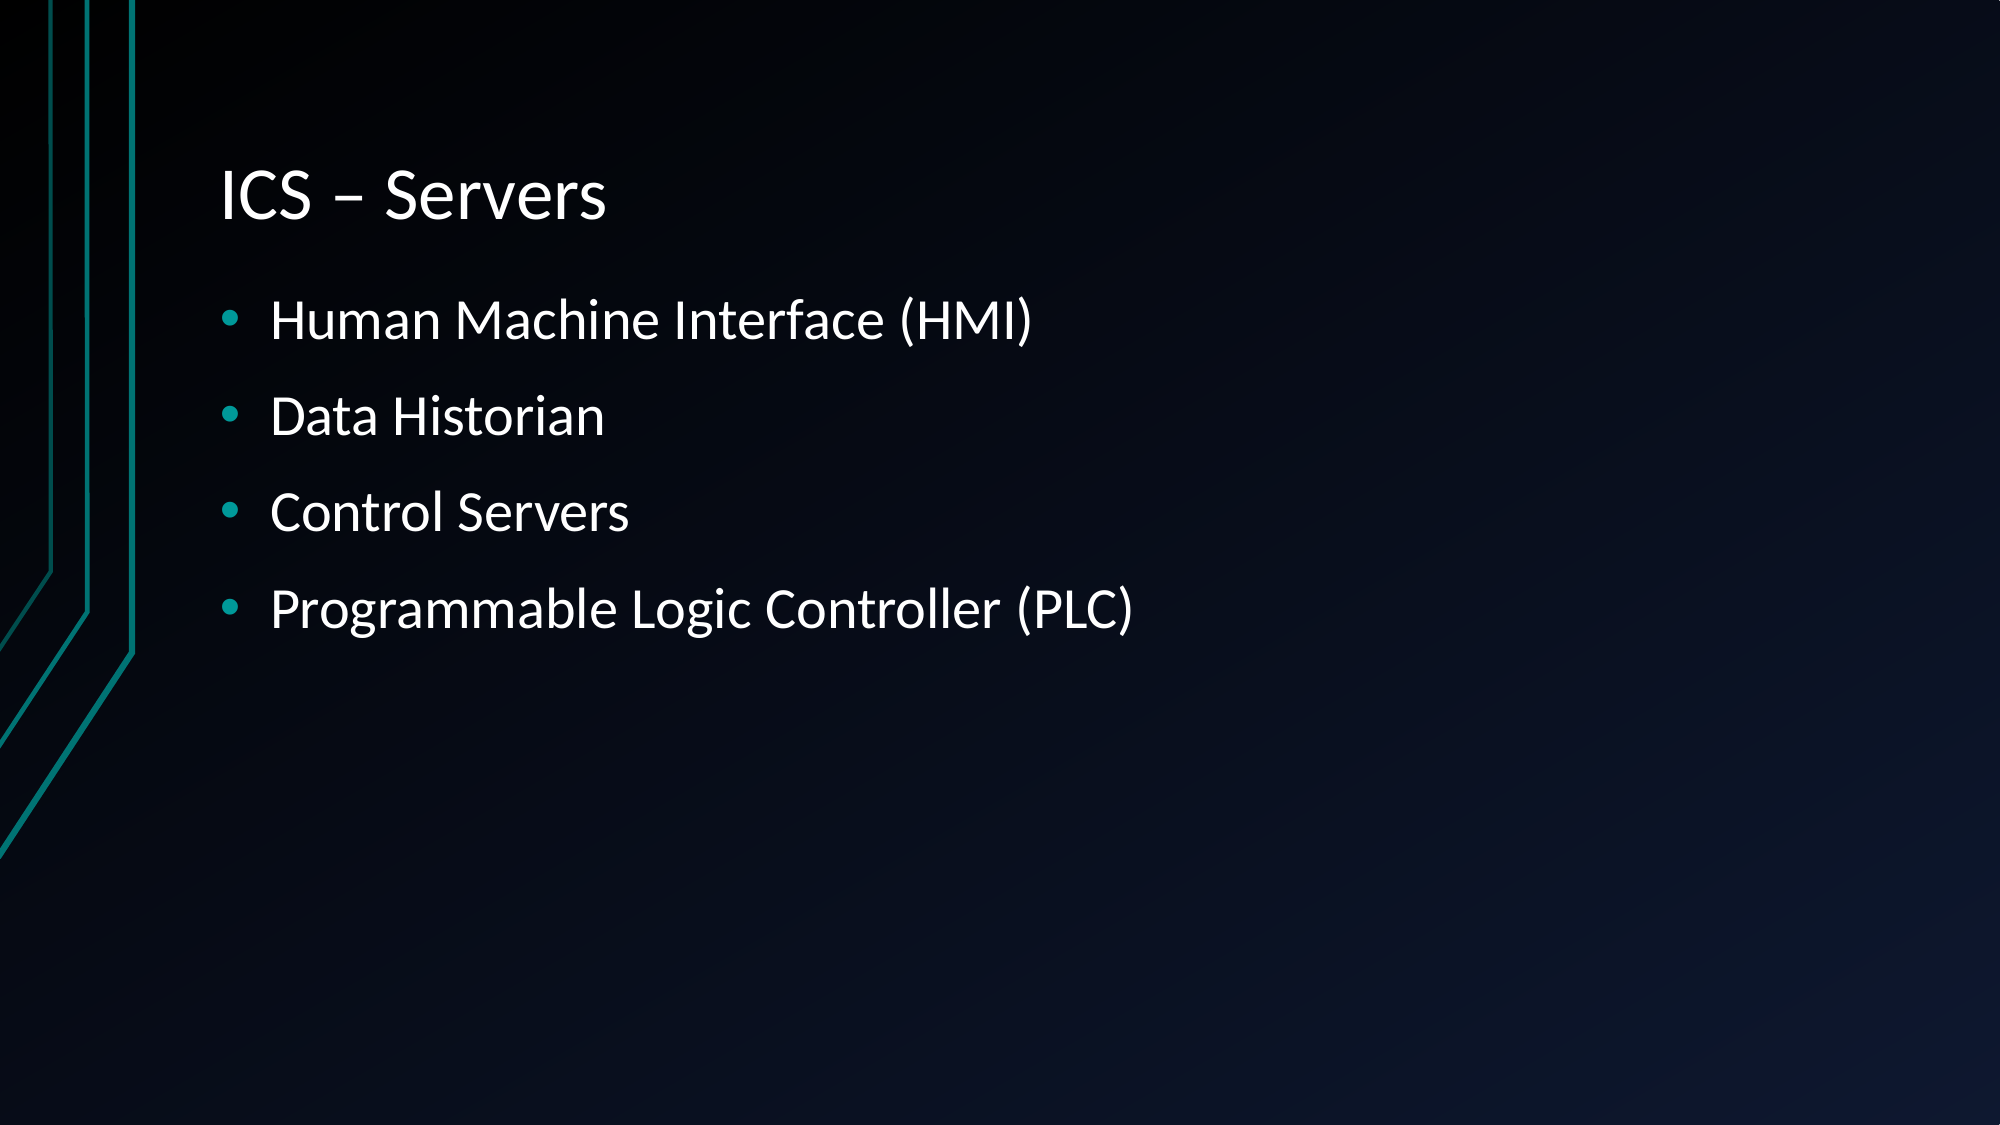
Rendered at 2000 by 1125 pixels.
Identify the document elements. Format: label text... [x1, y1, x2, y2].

list Human Machine Interface (HMI) Data Historian Control Servers Programmable Logic Controller (PLC) [199, 279, 1900, 1012]
title ICS – Servers [199, 45, 1900, 246]
